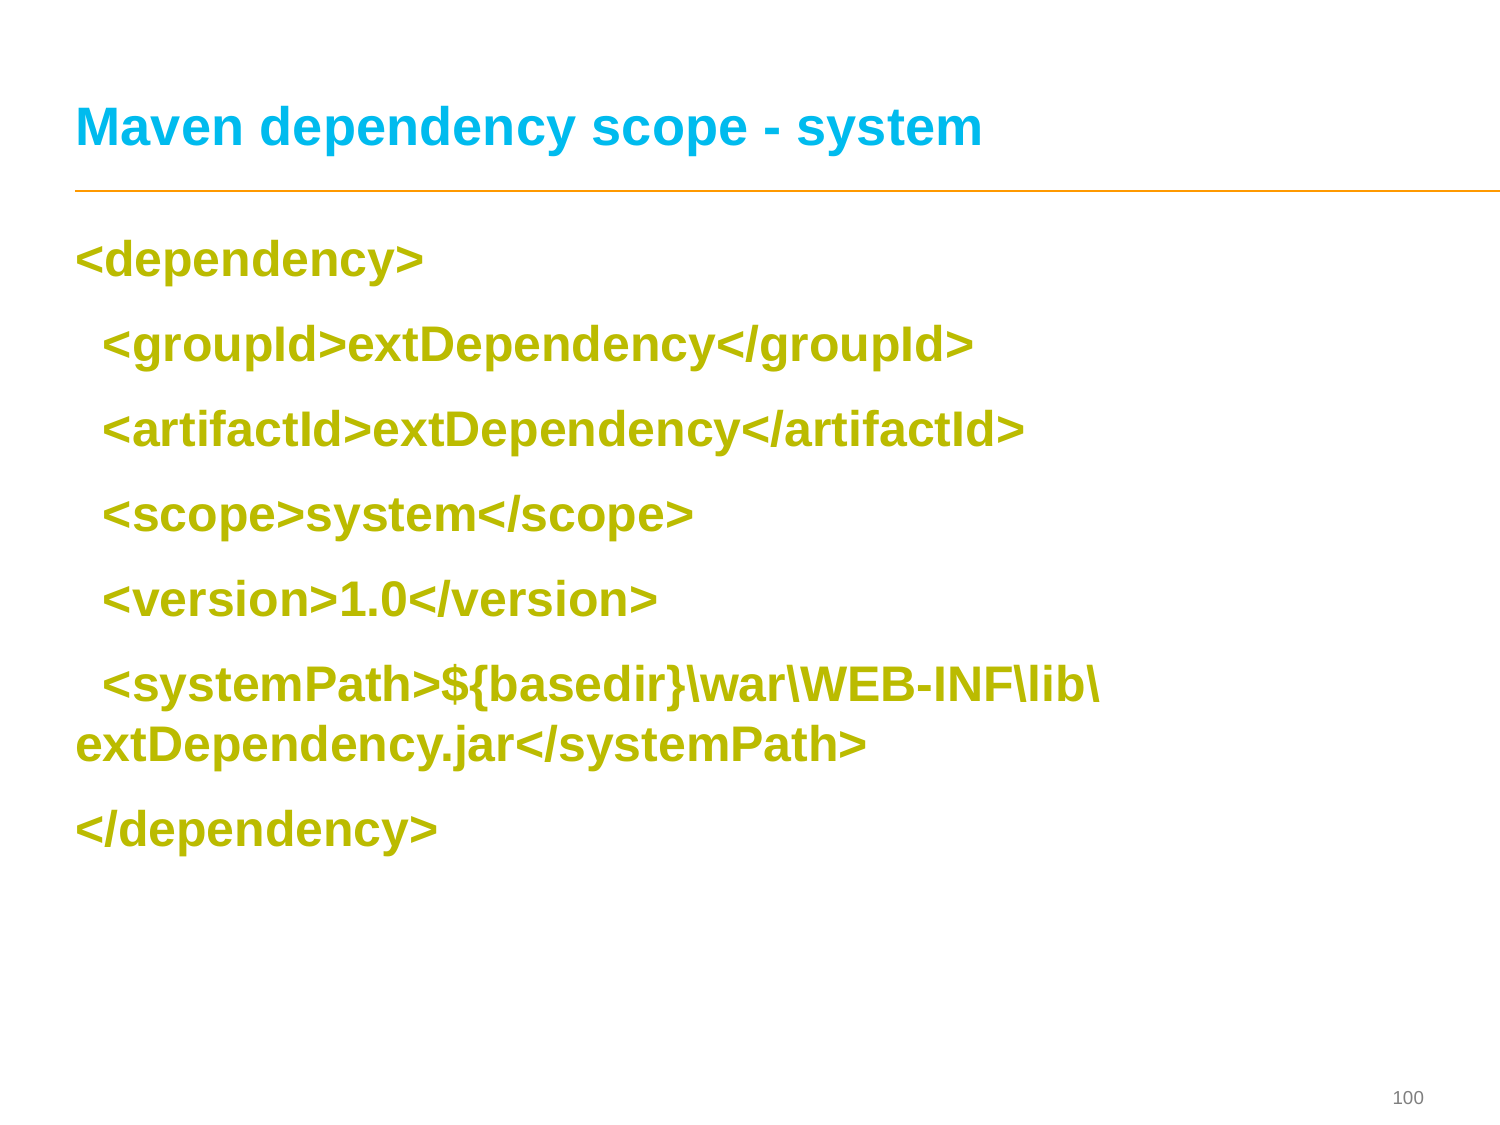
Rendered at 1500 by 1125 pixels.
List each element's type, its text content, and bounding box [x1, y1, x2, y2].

list <dependency> <groupId>extDependency</groupId> <artifactId>extDependency</artifactId> <scope>system</scope> <version>1.0</version> <systemPath>${basedir}\war\WEB-INF\lib\extDependency.jar</systemPath> </dependency> [75, 226, 1425, 1018]
title Maven dependency scope - system [75, 27, 1422, 157]
